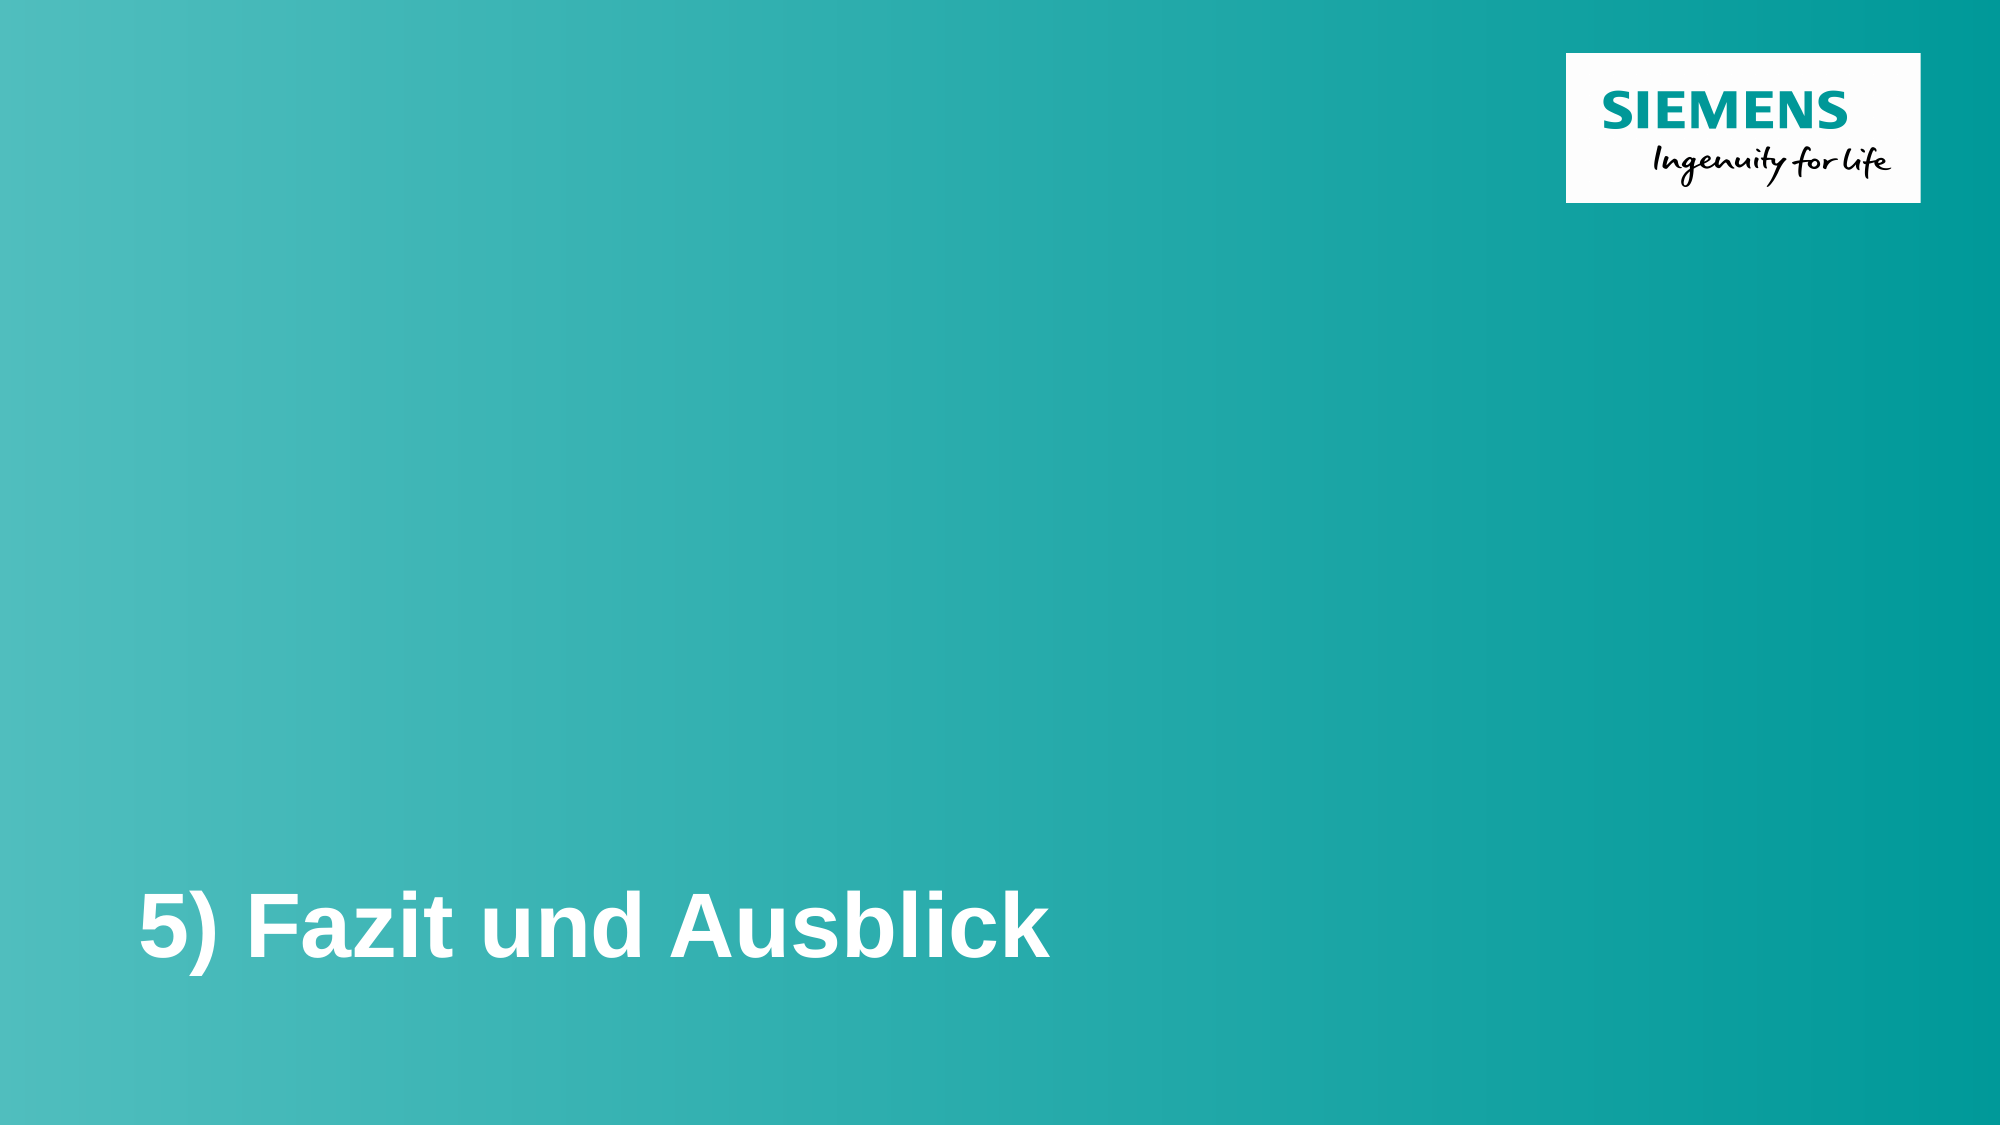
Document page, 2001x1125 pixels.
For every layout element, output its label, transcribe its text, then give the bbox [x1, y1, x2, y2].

picture [1566, 53, 1921, 203]
title 5) Fazit und Ausblick [102, 849, 1166, 1012]
